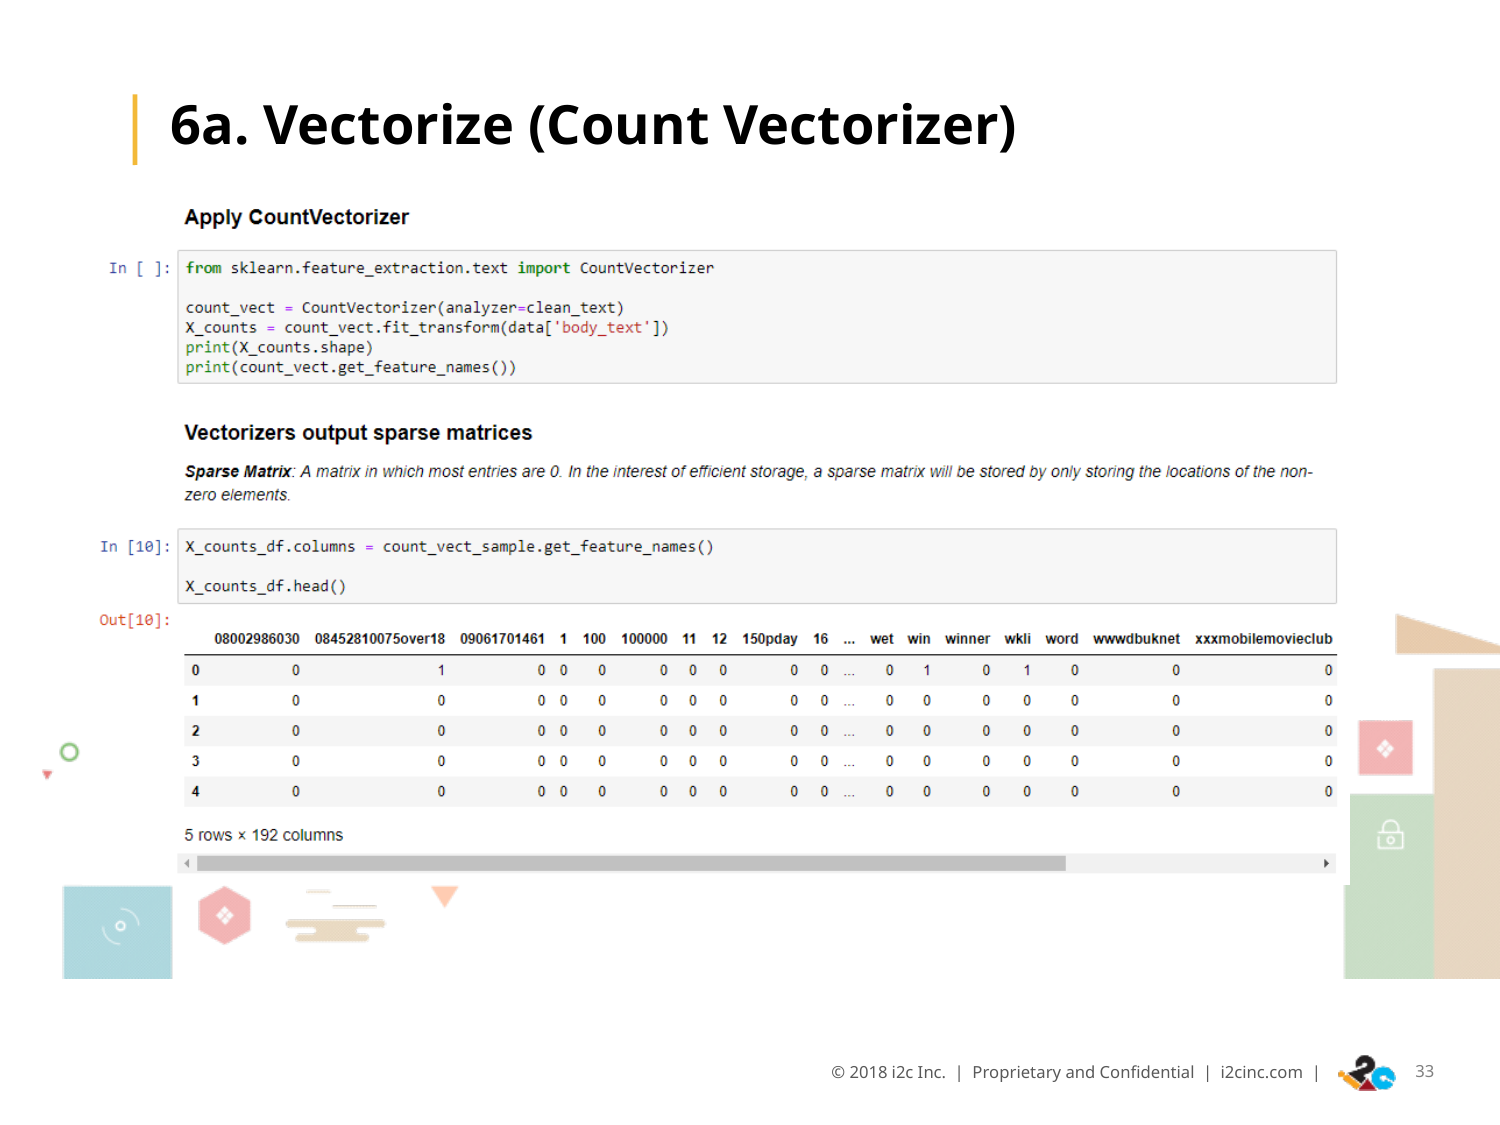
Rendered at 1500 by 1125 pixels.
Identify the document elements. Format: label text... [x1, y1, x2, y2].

text_box 6a. Vectorize (Count Vectorizer) [155, 94, 1395, 240]
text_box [2, 522, 1500, 979]
picture [82, 194, 1350, 885]
picture [1337, 1054, 1396, 1091]
